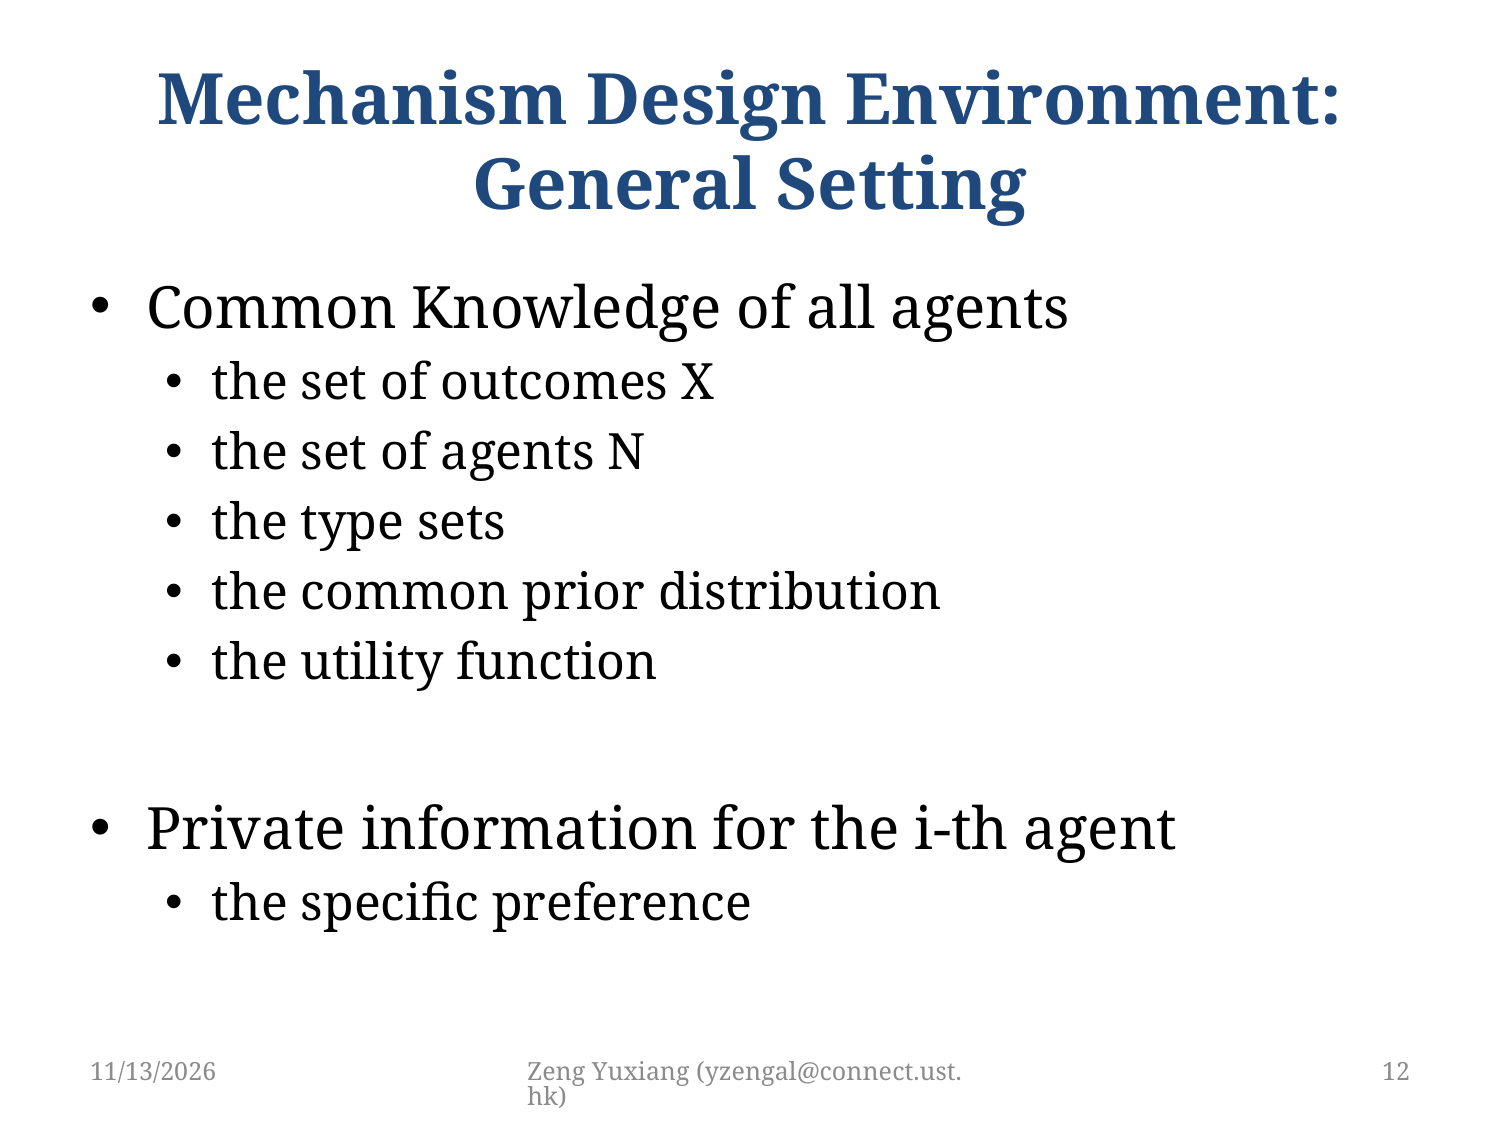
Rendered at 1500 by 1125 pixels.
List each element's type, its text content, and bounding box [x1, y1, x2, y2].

footer Zeng Yuxiang (yzengal@connect.ust.hk) [512, 1042, 988, 1103]
slide_number 12 [1074, 1042, 1425, 1103]
title Mechanism Design Environment: General Setting [75, 45, 1425, 233]
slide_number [75, 1042, 425, 1103]
